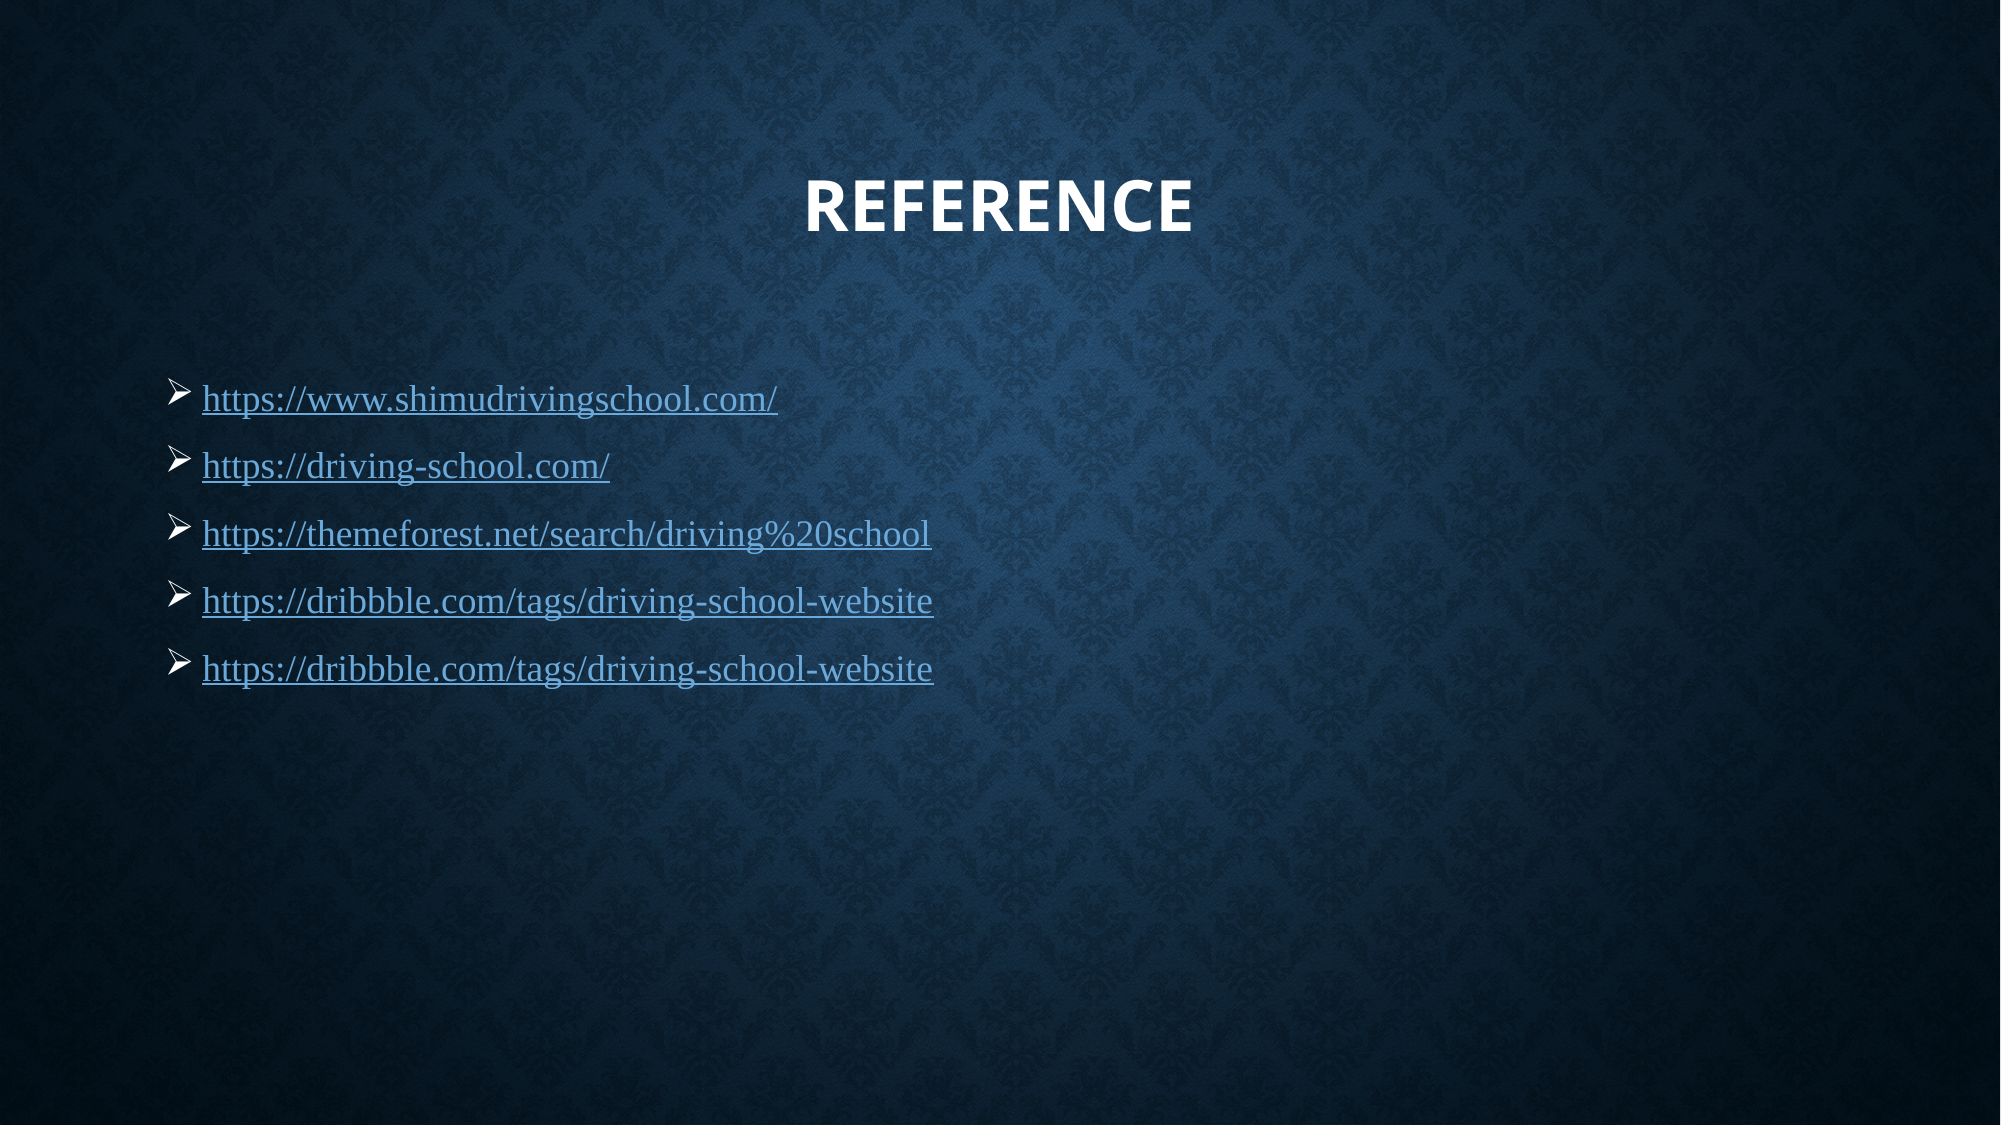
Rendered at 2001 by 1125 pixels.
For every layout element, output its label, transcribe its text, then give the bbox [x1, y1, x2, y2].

list https://www.shimudrivingschool.com/ https://driving-school.com/ https://themeforest.net/search/driving%20school https://dribbble.com/tags/driving-school-website https://dribbble.com/tags/driving-school-website [149, 343, 1849, 950]
title reference [149, 99, 1849, 318]
